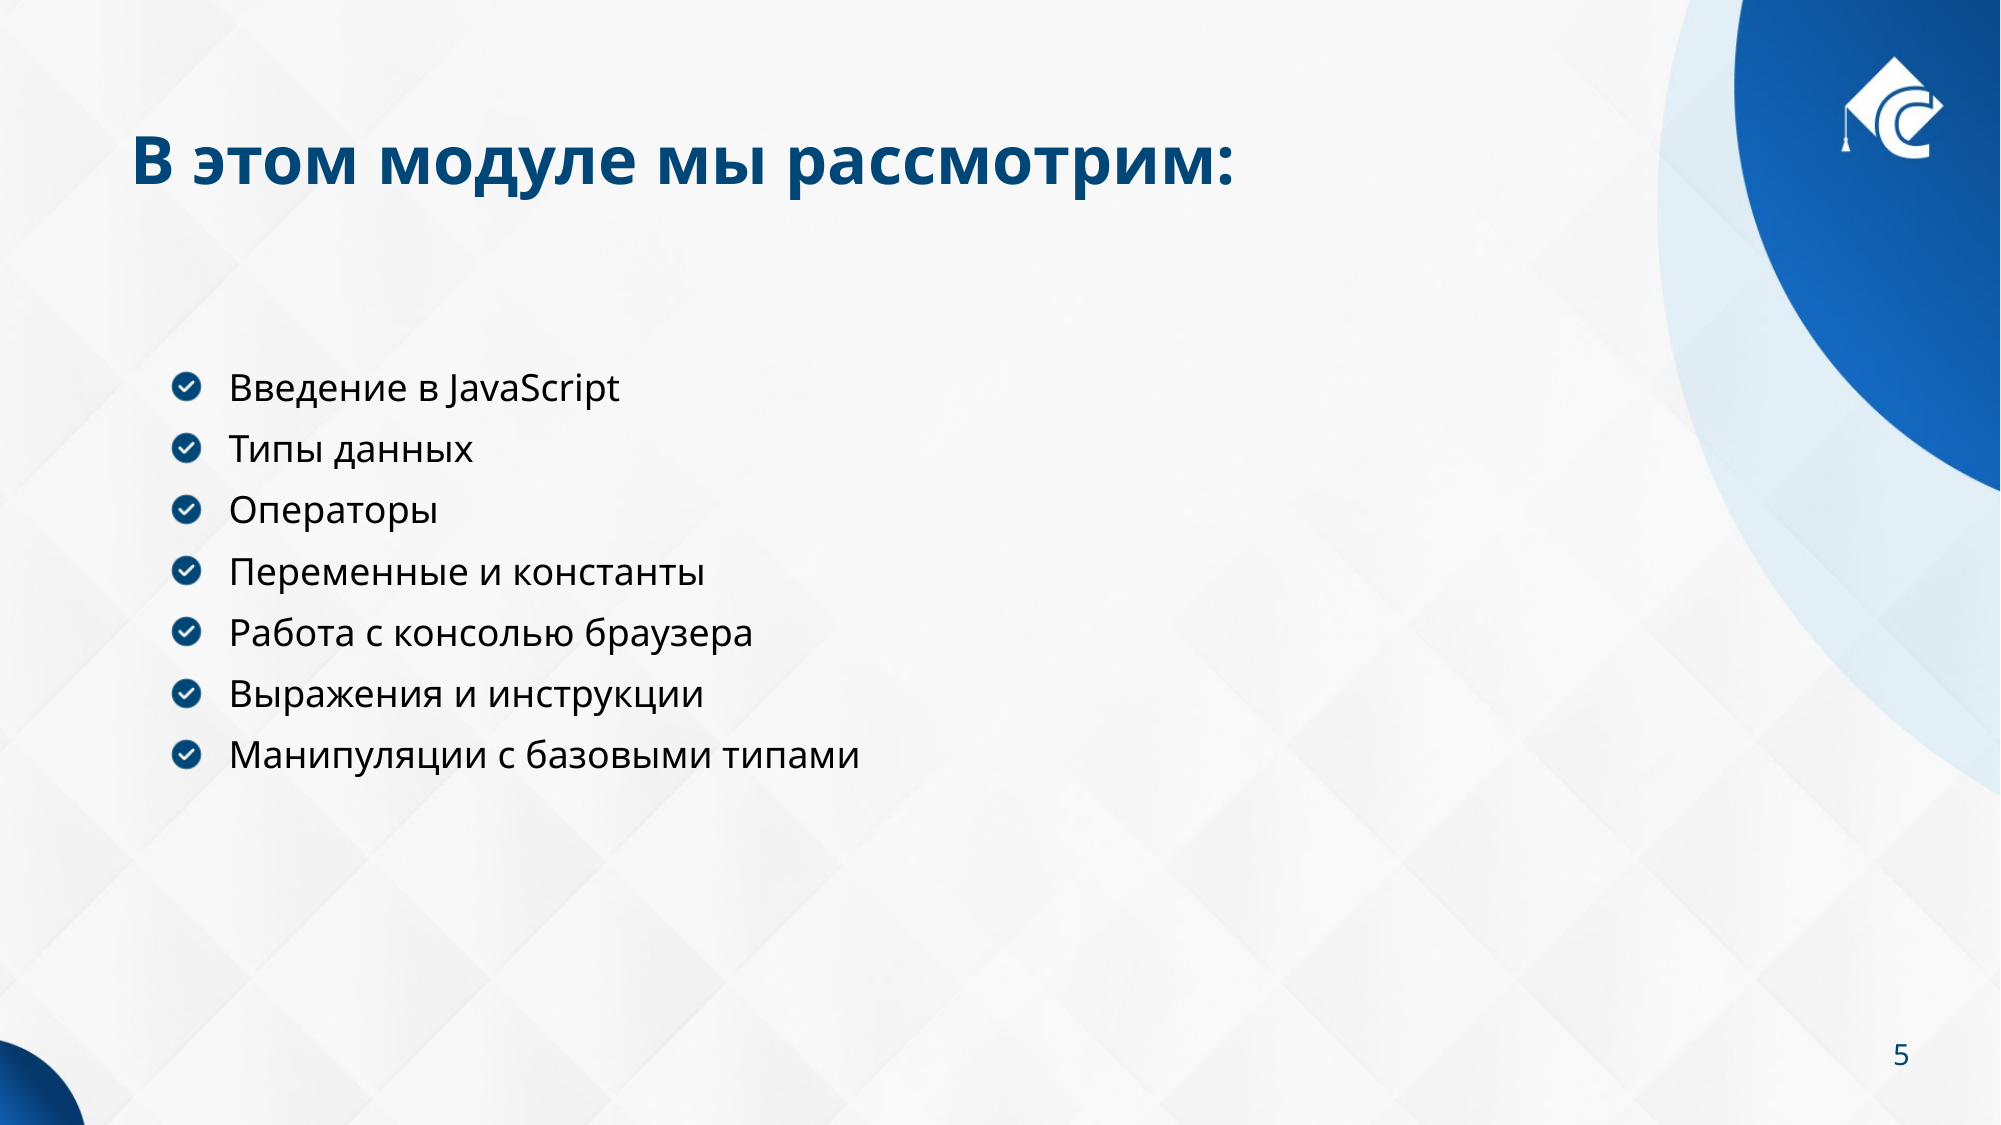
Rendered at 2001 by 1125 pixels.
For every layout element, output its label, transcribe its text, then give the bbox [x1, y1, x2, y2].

slide_number 5 [1806, 1026, 1925, 1086]
title В этом модуле мы рассмотрим: [115, 59, 1652, 267]
text_box Введение в JavaScript Типы данных Операторы Переменные и константы Работа с консолью браузера Выражения и инструкции Манипуляции с базовыми типами [154, 361, 1652, 858]
picture [0, 0, 2001, 1125]
